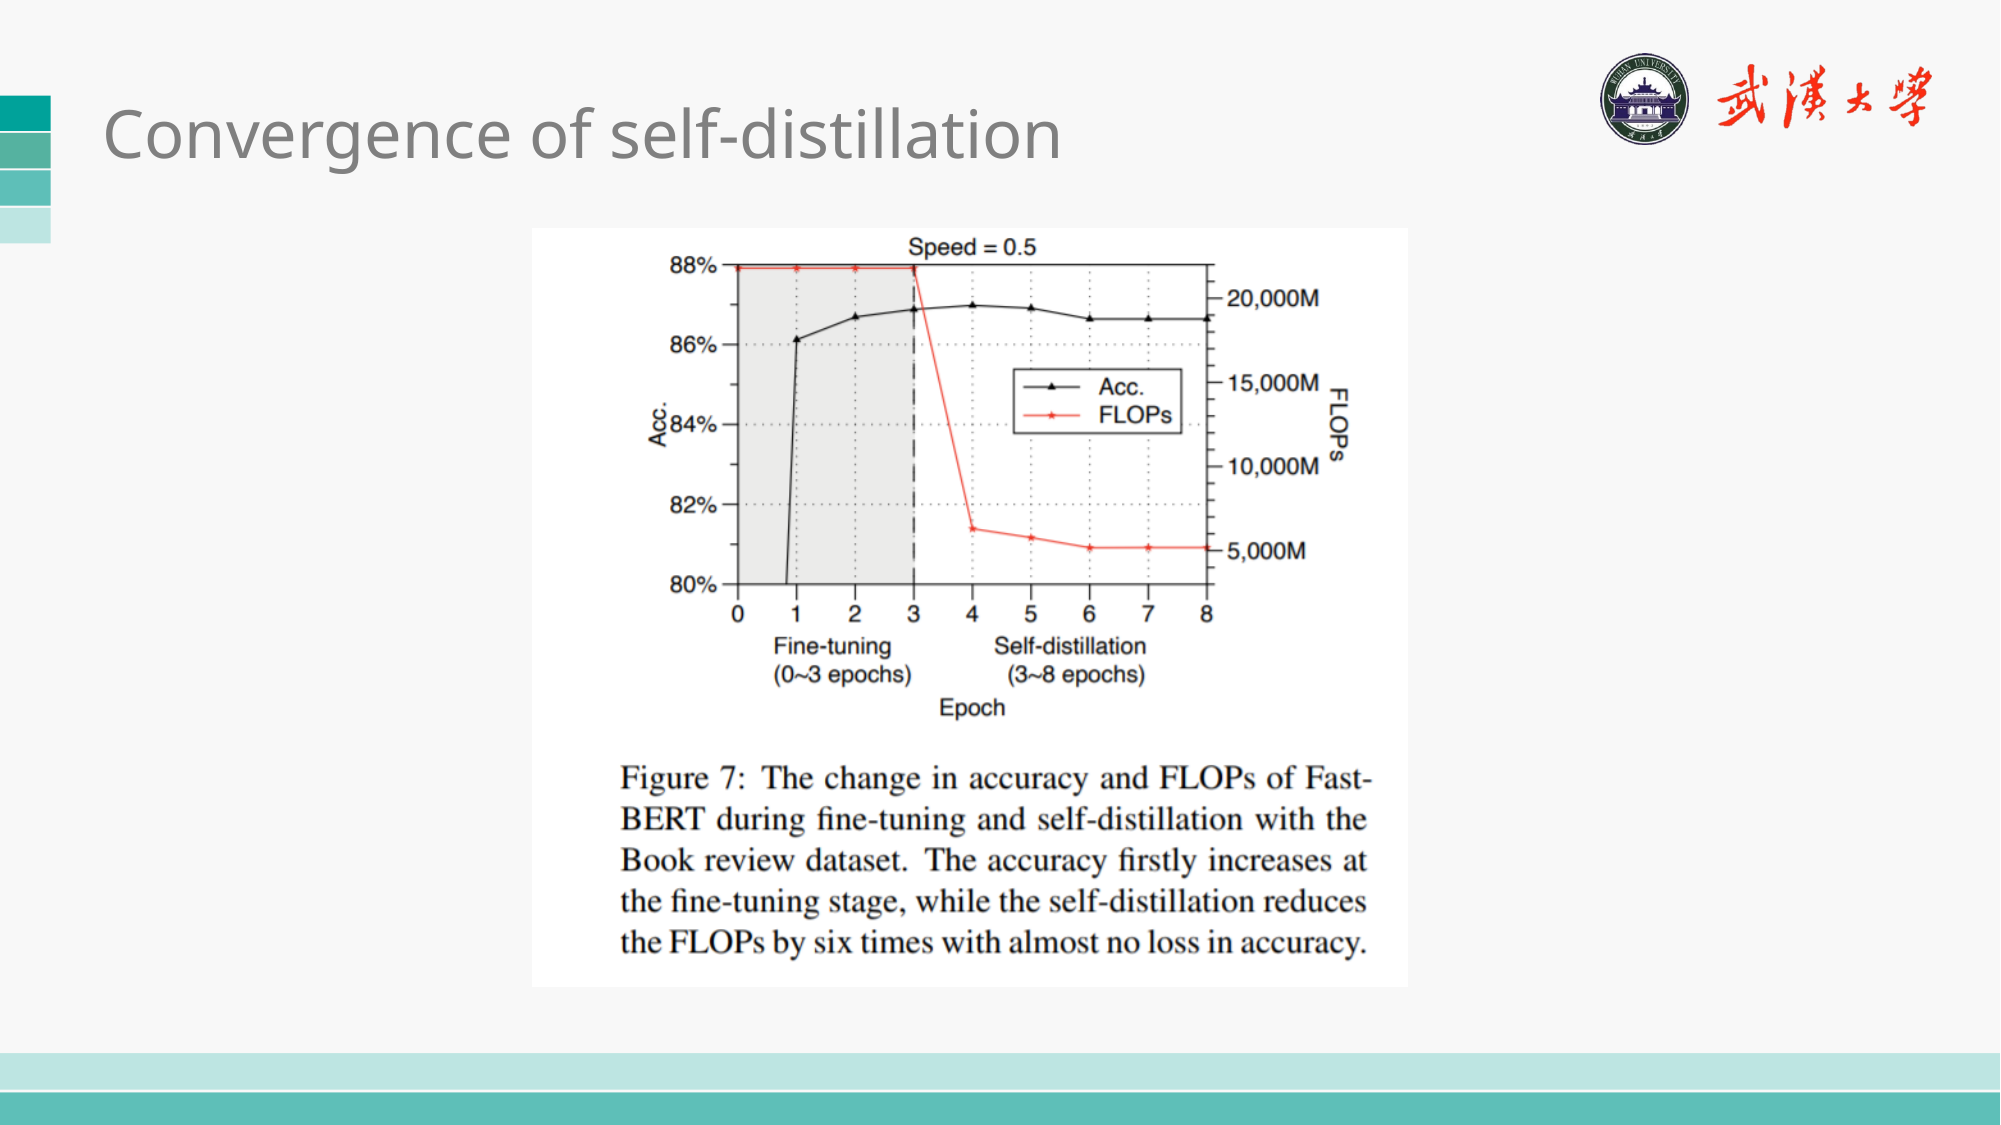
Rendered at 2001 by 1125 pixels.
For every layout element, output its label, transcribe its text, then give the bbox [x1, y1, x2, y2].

slide_number [1325, 1042, 1863, 1103]
picture [1600, 53, 1689, 145]
picture [532, 228, 1408, 987]
title Convergence of self-distillation [68, 91, 1546, 172]
picture [1711, 58, 1932, 137]
